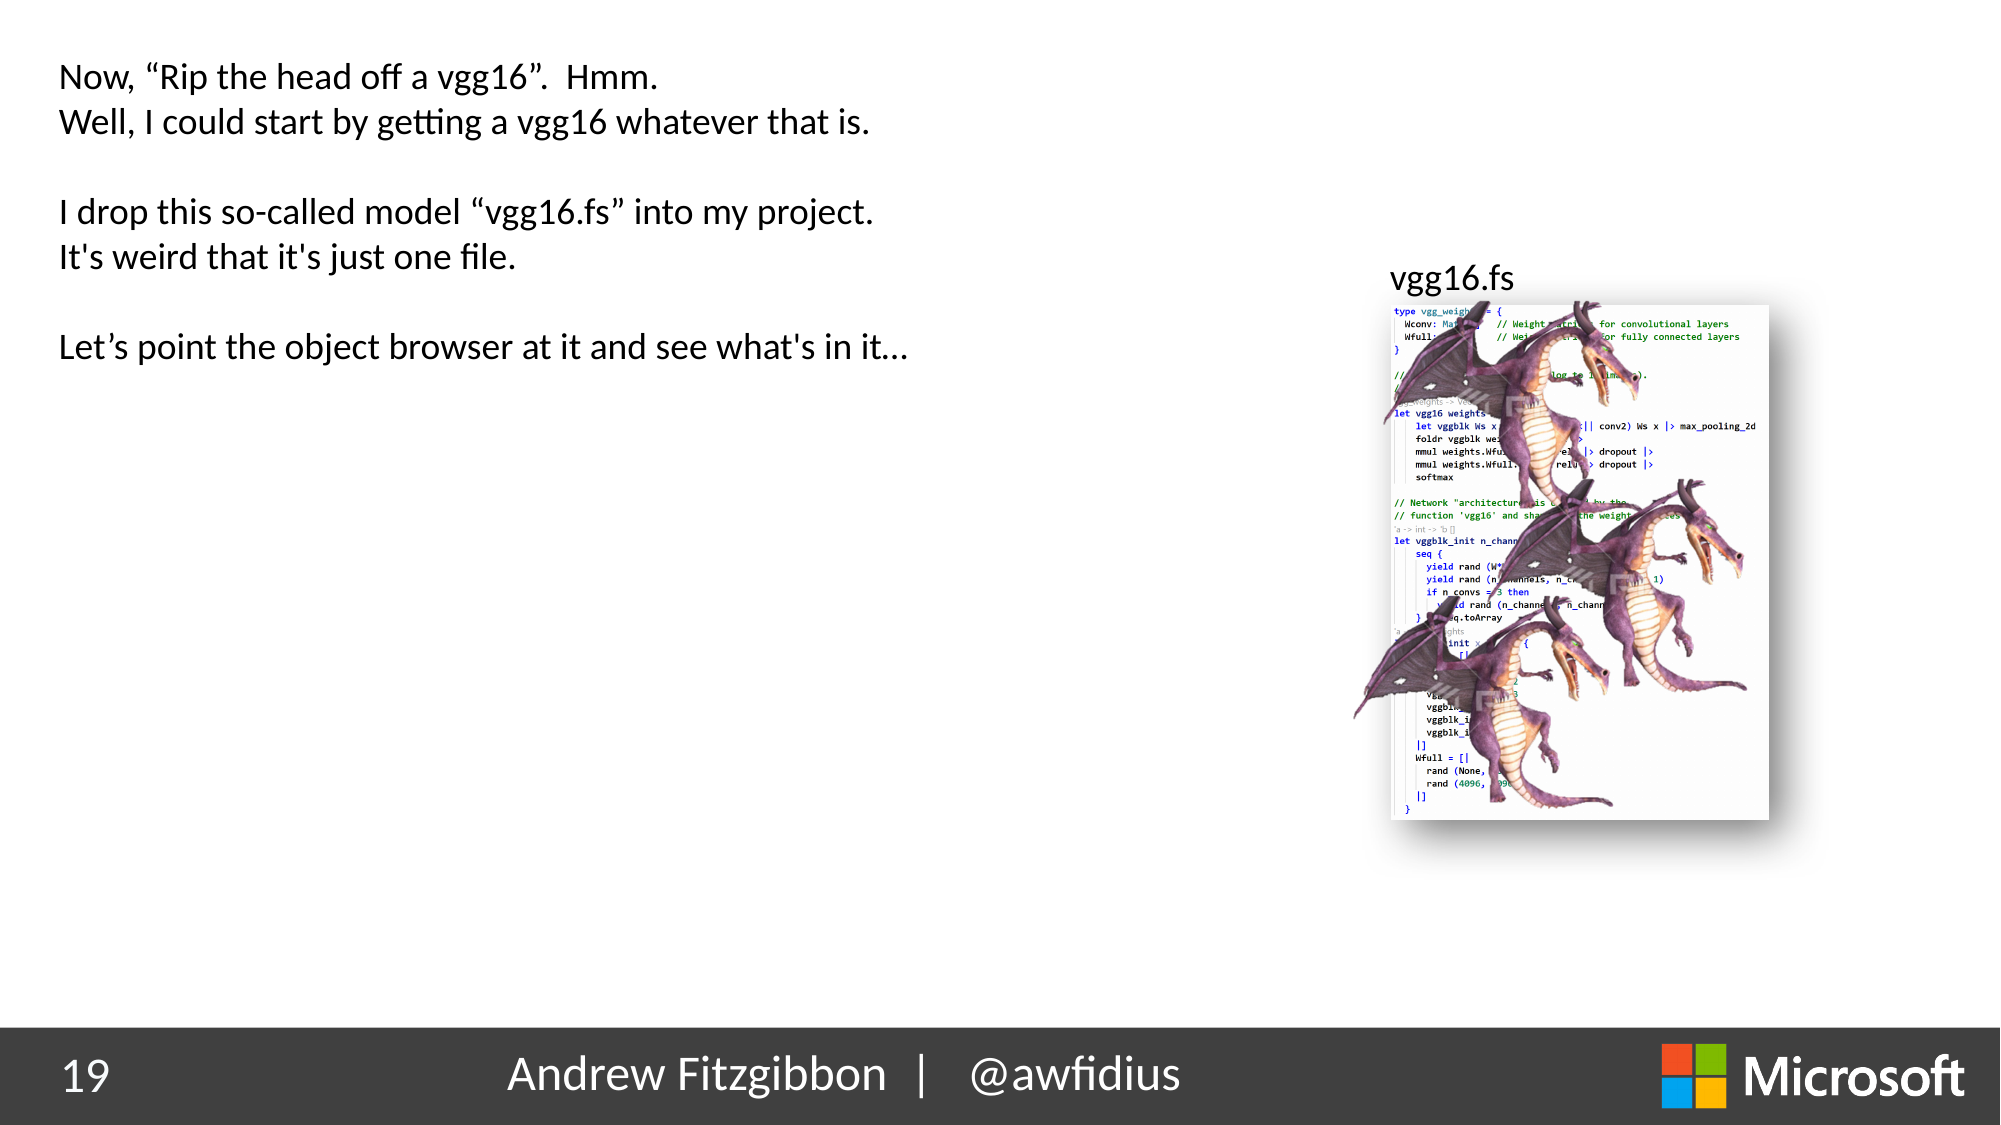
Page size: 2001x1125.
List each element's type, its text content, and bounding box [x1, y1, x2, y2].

picture [1344, 275, 1799, 828]
picture [1650, 1033, 1973, 1116]
text_box vgg16.fs [1375, 245, 1530, 275]
text_box Now, “Rip the head off a vgg16”. Hmm. Well, I could start by getting a vgg16 whatever that is. I drop this so-called model “vgg16.fs” into my project. It's weird that it's just one file. Let’s point the object browser at it and see what's in it… [44, 44, 968, 420]
slide_number 19 [12, 1042, 126, 1103]
